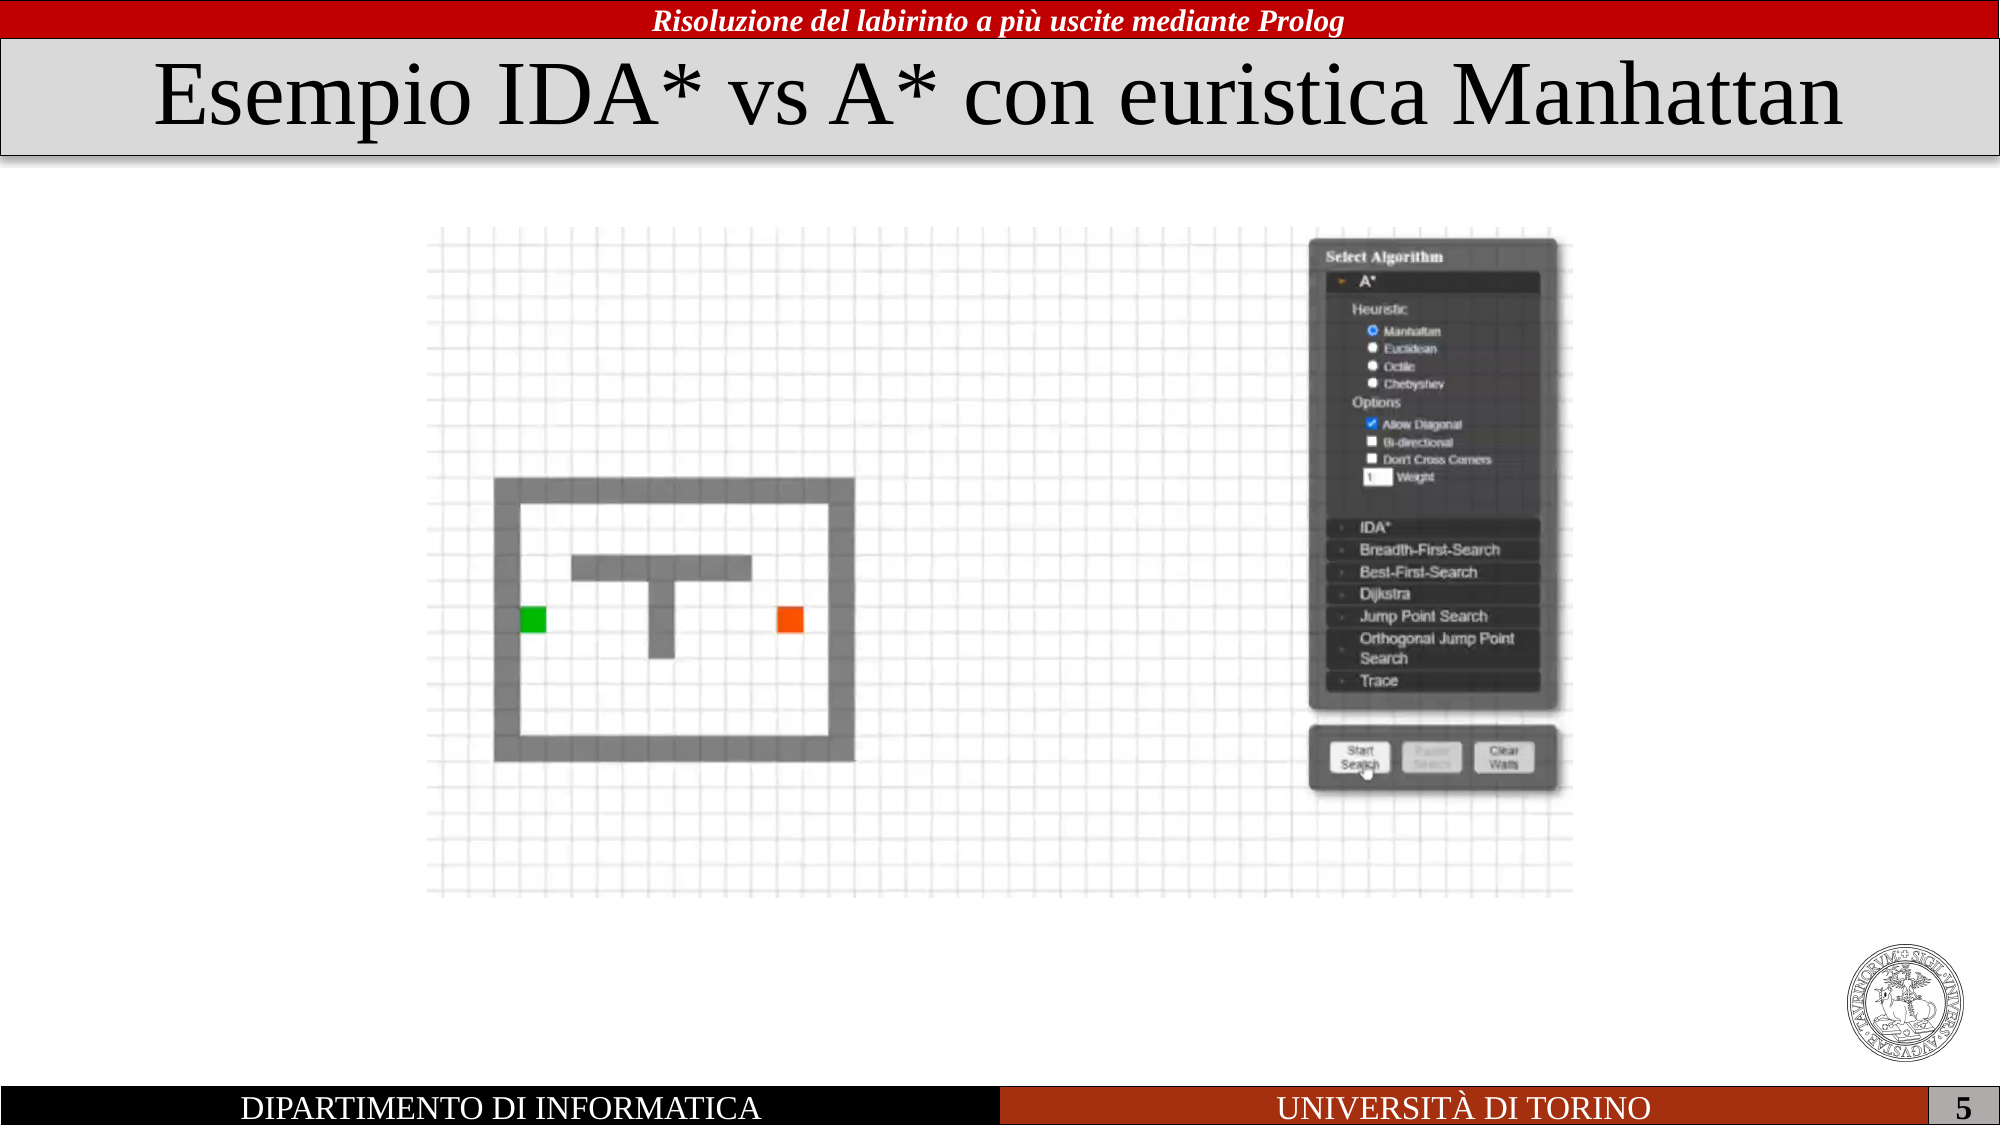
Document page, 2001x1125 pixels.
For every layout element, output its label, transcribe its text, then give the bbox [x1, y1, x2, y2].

picture [1847, 944, 1964, 1062]
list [426, 226, 1574, 899]
title Esempio IDA* vs A* con euristica Manhattan [0, 38, 2000, 156]
